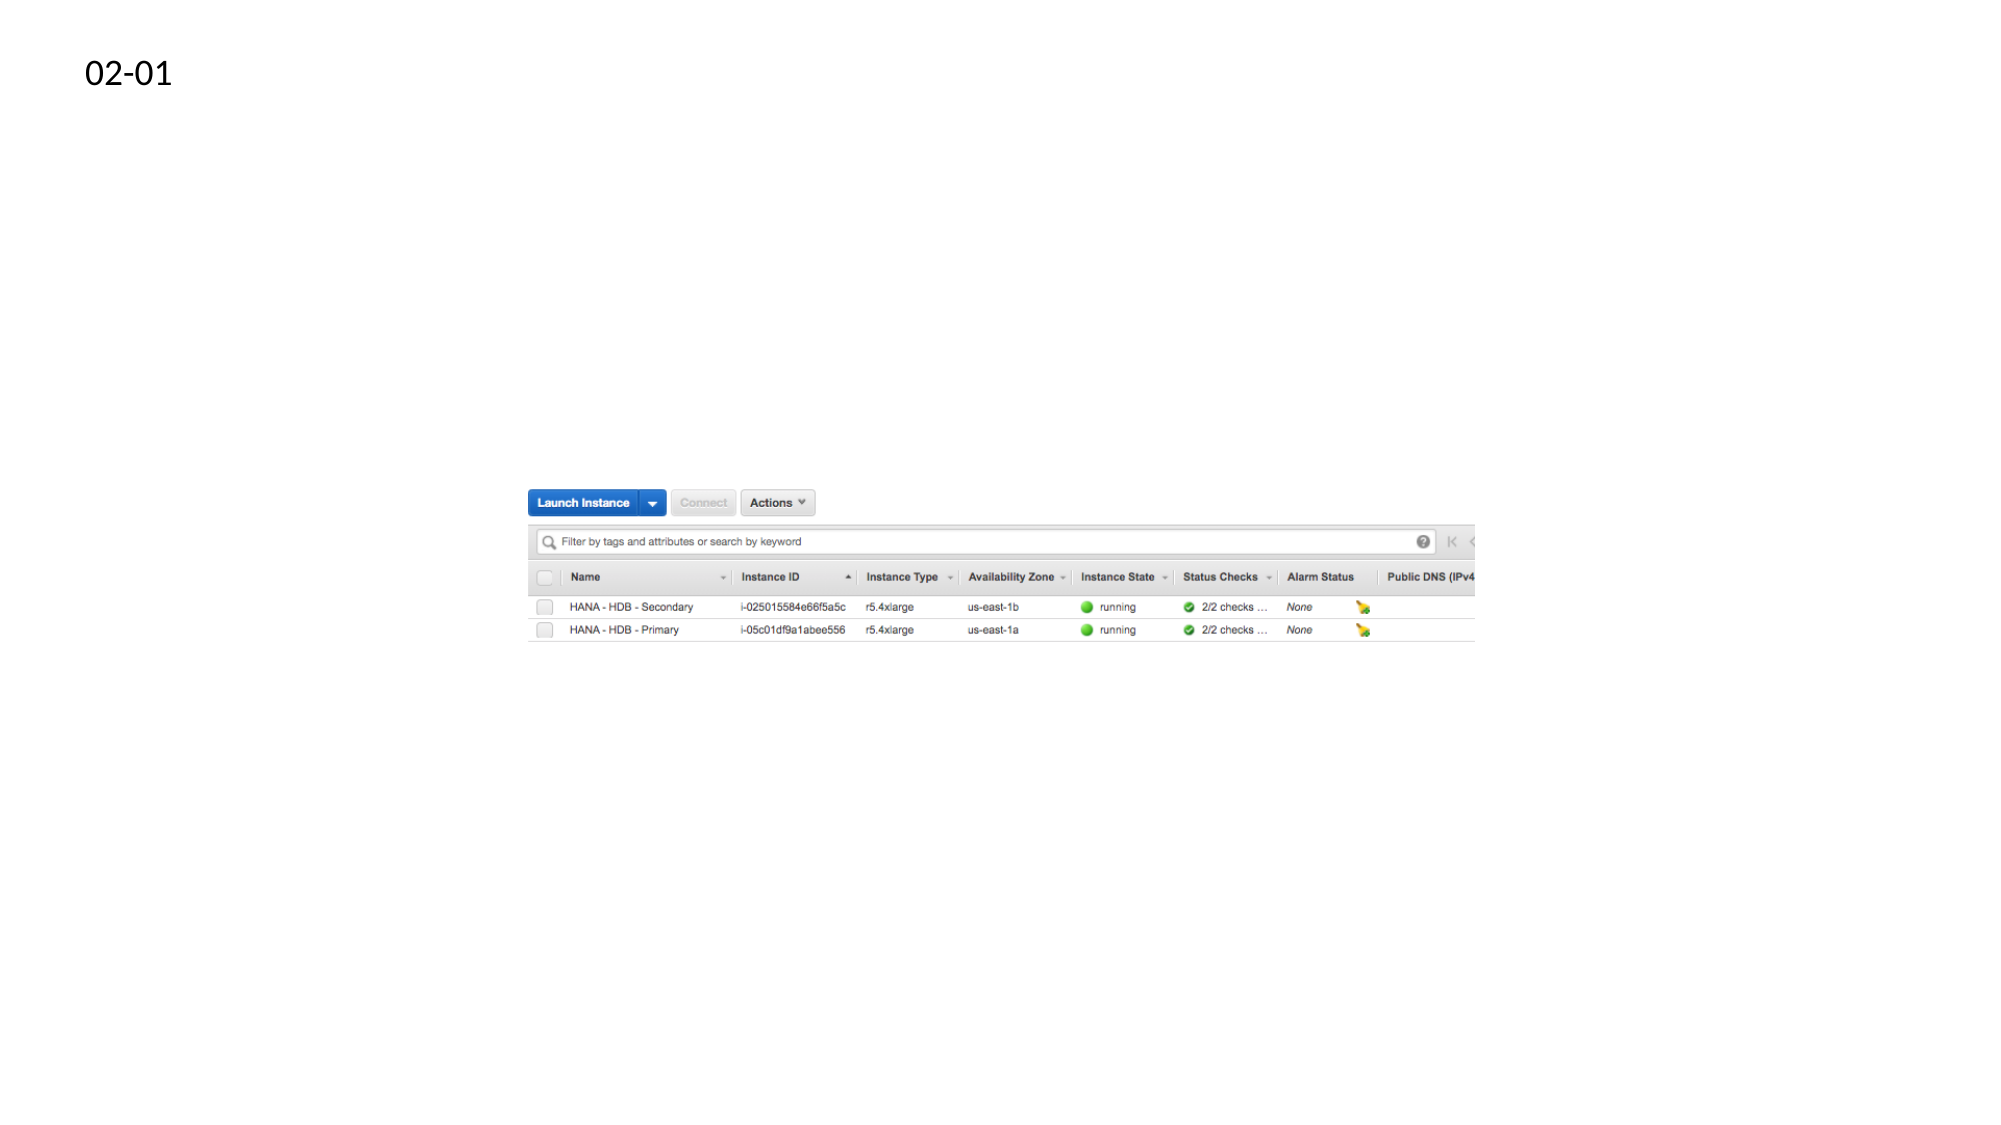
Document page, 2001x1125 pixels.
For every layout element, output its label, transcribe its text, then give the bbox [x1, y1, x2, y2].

picture [524, 481, 1475, 644]
text_box 02-01 [70, 40, 486, 101]
